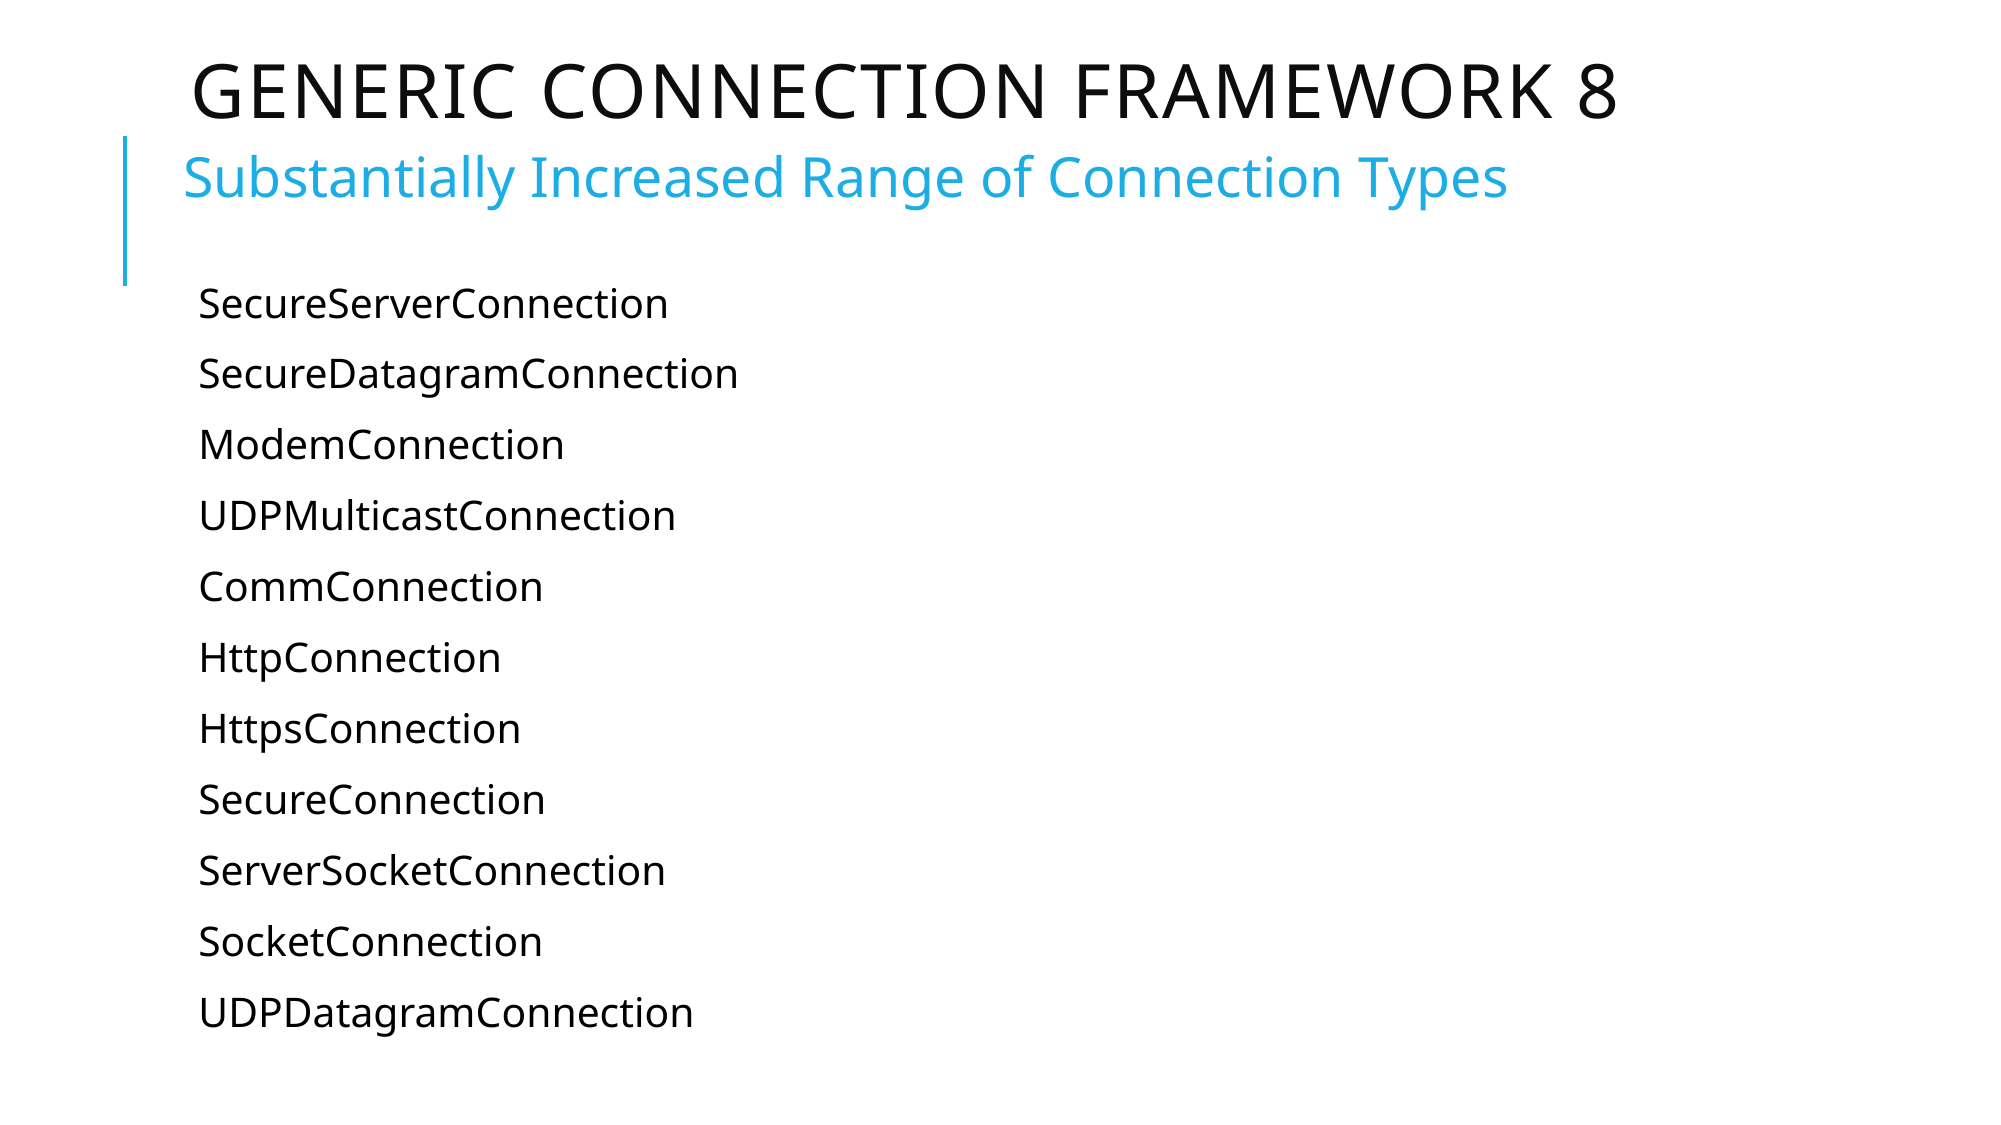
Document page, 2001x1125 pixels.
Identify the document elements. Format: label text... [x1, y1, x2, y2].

title Generic Connection Framework 8 [175, 53, 1976, 141]
list Substantially Increased Range of Connection Types [175, 141, 1976, 209]
list SecureServerConnection SecureDatagramConnection ModemConnection UDPMulticastConnection CommConnection HttpConnection HttpsConnection SecureConnection ServerSocketConnection SocketConnection UDPDatagramConnection [175, 275, 1976, 1051]
